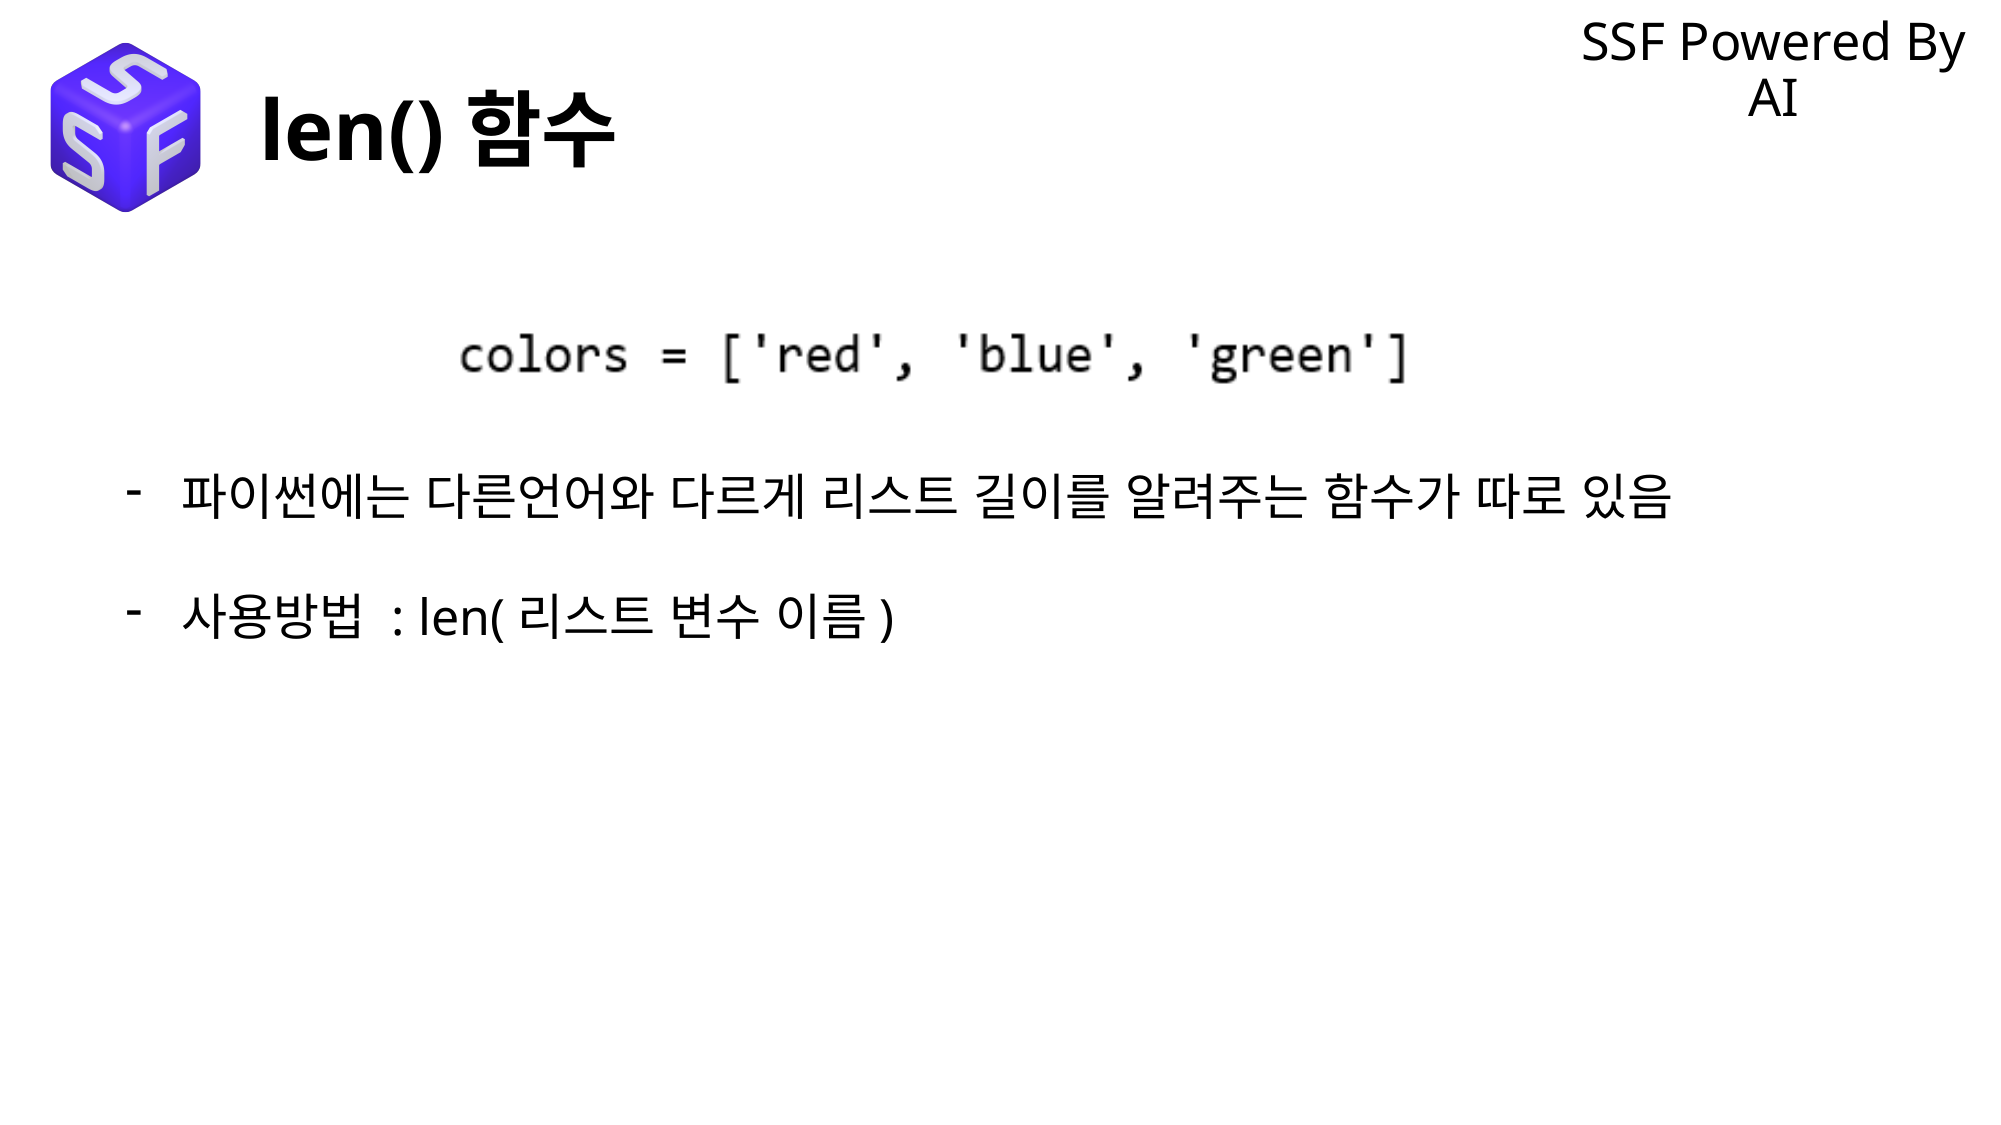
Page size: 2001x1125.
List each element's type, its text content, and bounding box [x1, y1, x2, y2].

picture [437, 303, 1475, 395]
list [38, 40, 213, 216]
text_box len()함수 [244, 69, 1730, 185]
title SSF Powered By AI [1547, 0, 2000, 144]
text_box 파이썬에는 다른언어와 다르게 리스트 길이를 알려주는 함수가 따로 있음 사용방법 : len(리스트 변수 이름) [110, 457, 1843, 653]
